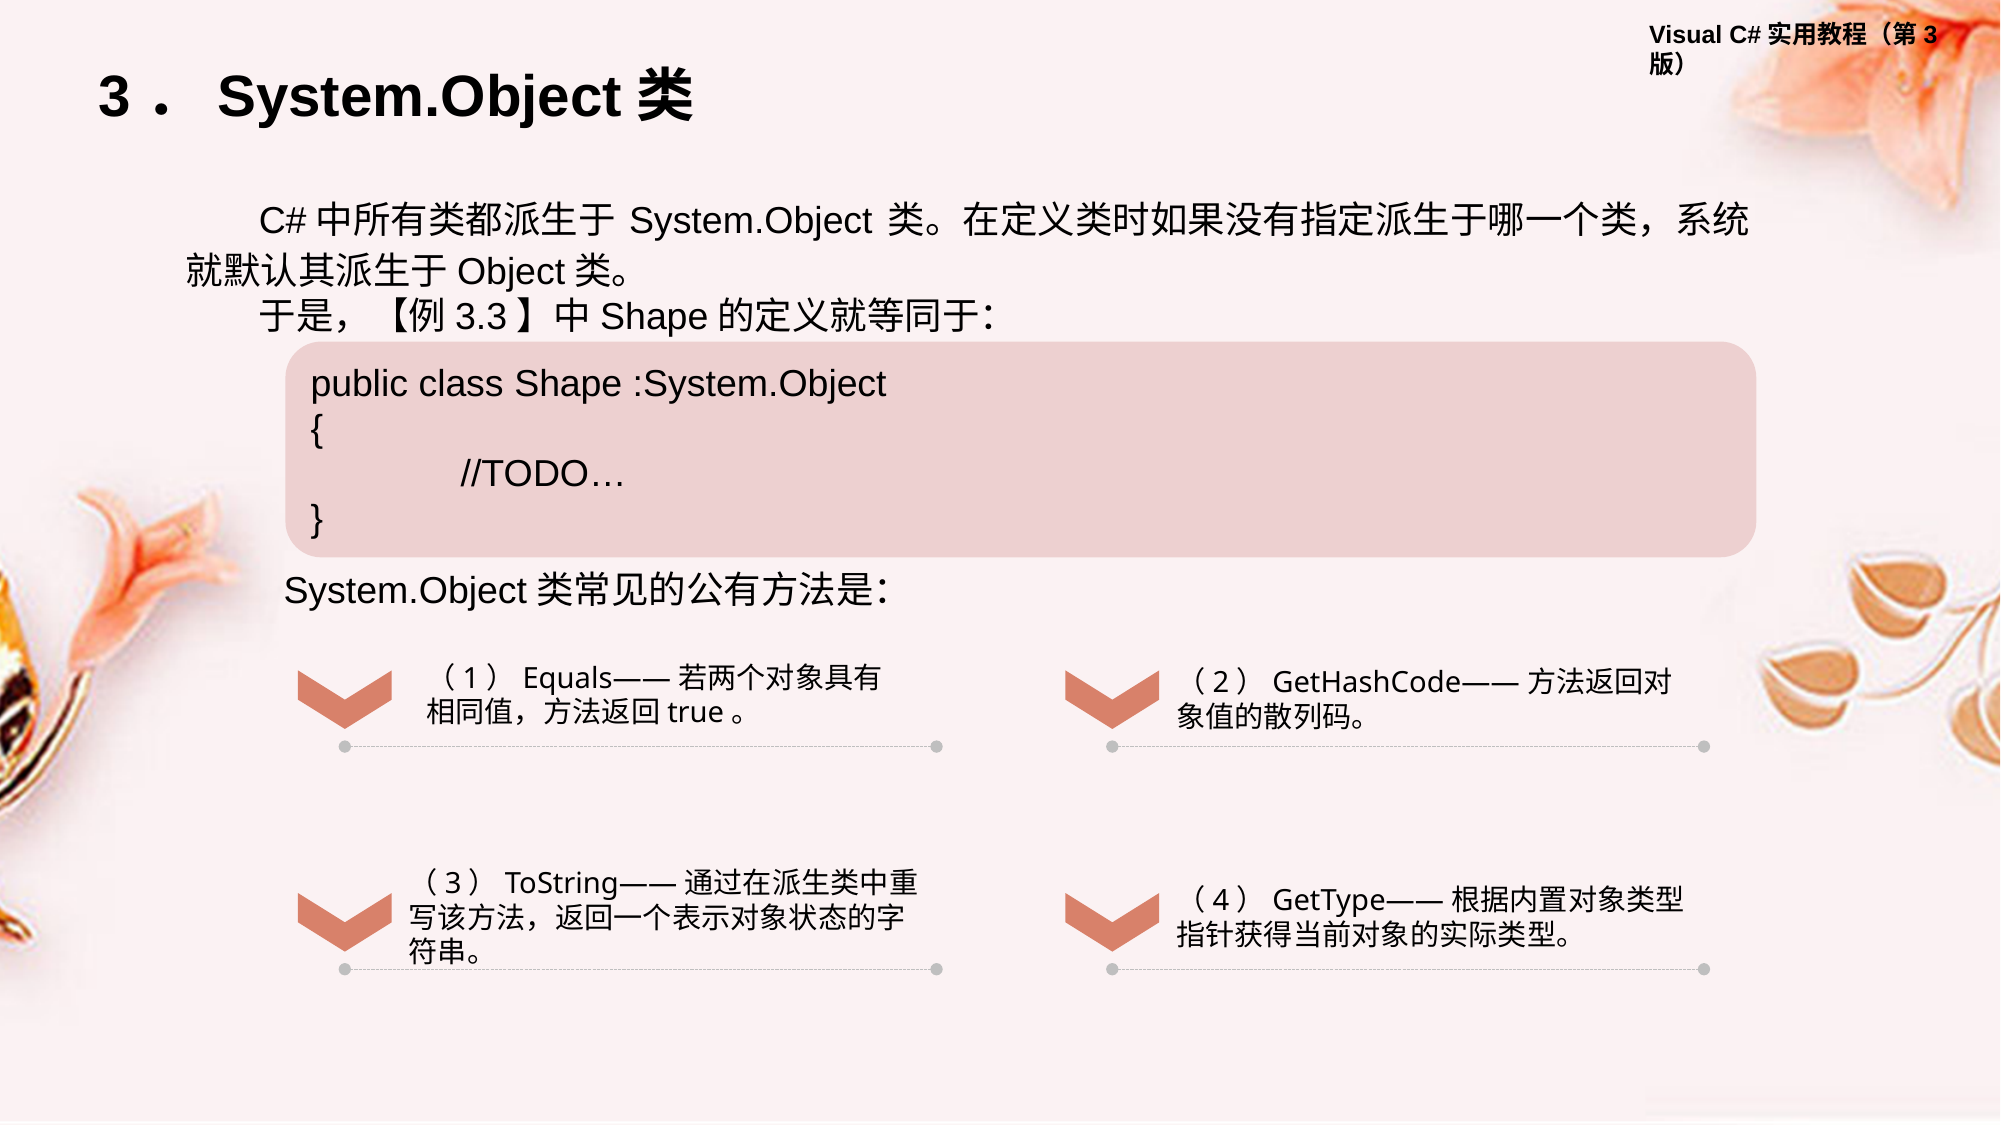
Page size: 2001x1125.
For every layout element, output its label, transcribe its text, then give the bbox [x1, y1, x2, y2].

text_box （4）GetType——根据内置对象类型指针获得当前对象的实际类型。 [1164, 875, 1704, 958]
text_box [296, 668, 393, 731]
text_box （1）Equals——若两个对象具有相同值，方法返回true。 [415, 653, 918, 735]
text_box C#中所有类都派生于 System.Object 类。在定义类时如果没有指定派生于哪一个类，系统就默认其派生于Object类。 于是，【例3.3】中Shape的定义就等同于： [170, 188, 1799, 345]
text_box [1064, 668, 1161, 731]
text_box [296, 891, 393, 953]
text_box [1064, 891, 1161, 953]
text_box （3）ToString——通过在派生类中重写该方法，返回一个表示对象状态的字符串。 [397, 970, 937, 975]
picture [0, 0, 2001, 1125]
text_box （2）GetHashCode——方法返回对象值的散列码。 [1164, 657, 1704, 740]
text_box （3）ToString——通过在派生类中重写该方法，返回一个表示对象状态的字符串。 [397, 858, 937, 969]
text_box System.Object类常见的公有方法是： [268, 558, 926, 619]
text_box 3．System.Object类 [83, 58, 773, 136]
text_box public class Shape :System.Object { //TODO… } [285, 341, 1757, 558]
